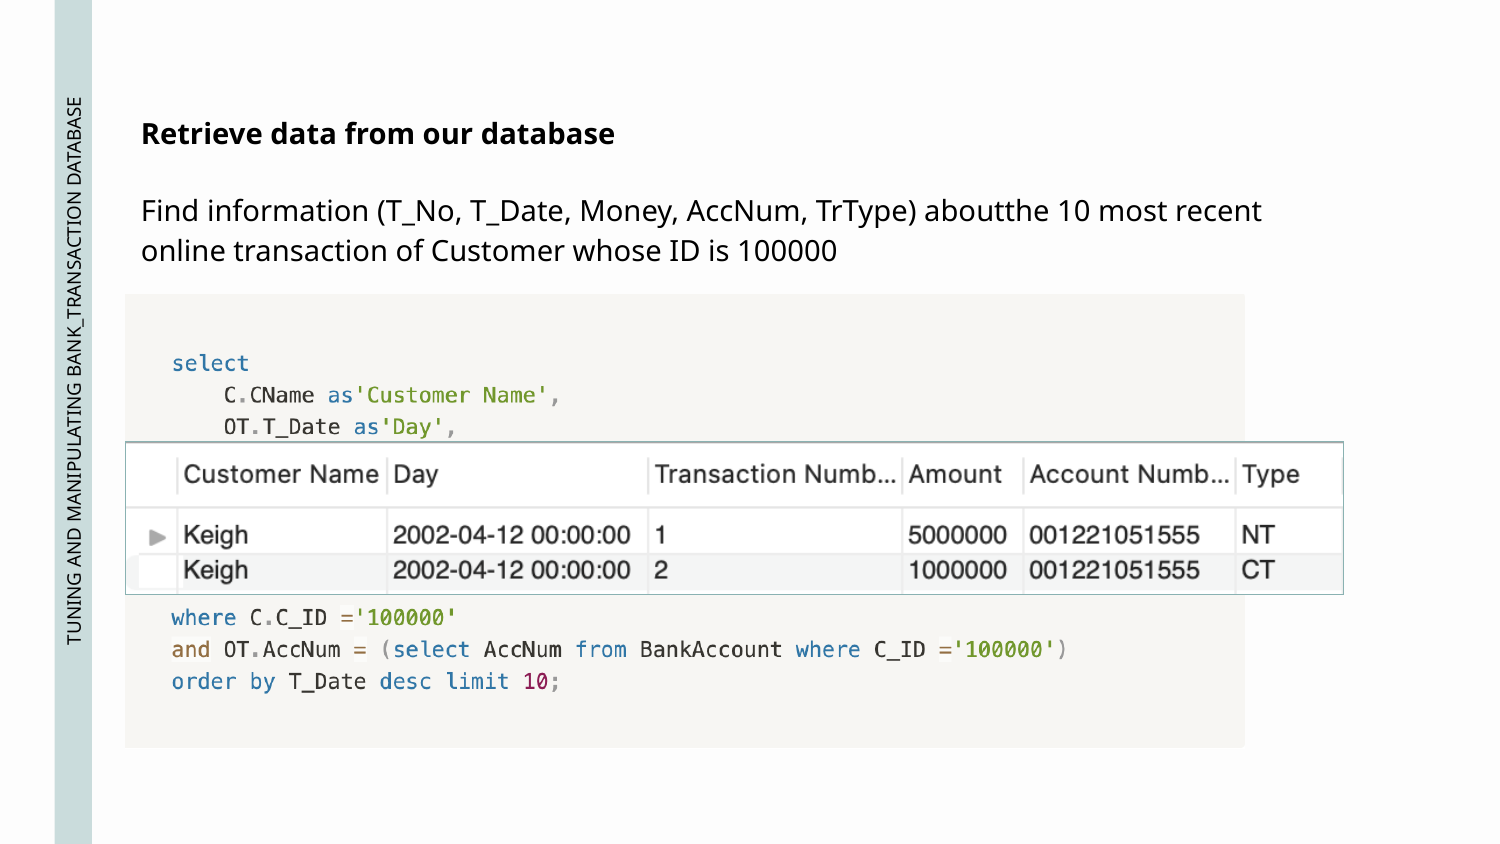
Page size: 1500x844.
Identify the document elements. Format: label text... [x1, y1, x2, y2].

subtitle Find information (T_No, T_Date, Money, AccNum, TrType) aboutthe 10 most recent online transaction of Customer whose ID is 100000 [125, 172, 1333, 269]
picture [125, 294, 1344, 749]
text_box Retrieve data from our database [125, 94, 667, 172]
title TUNING AND MANIPULATING BANK_TRANSACTION DATABASE [56, 81, 91, 788]
